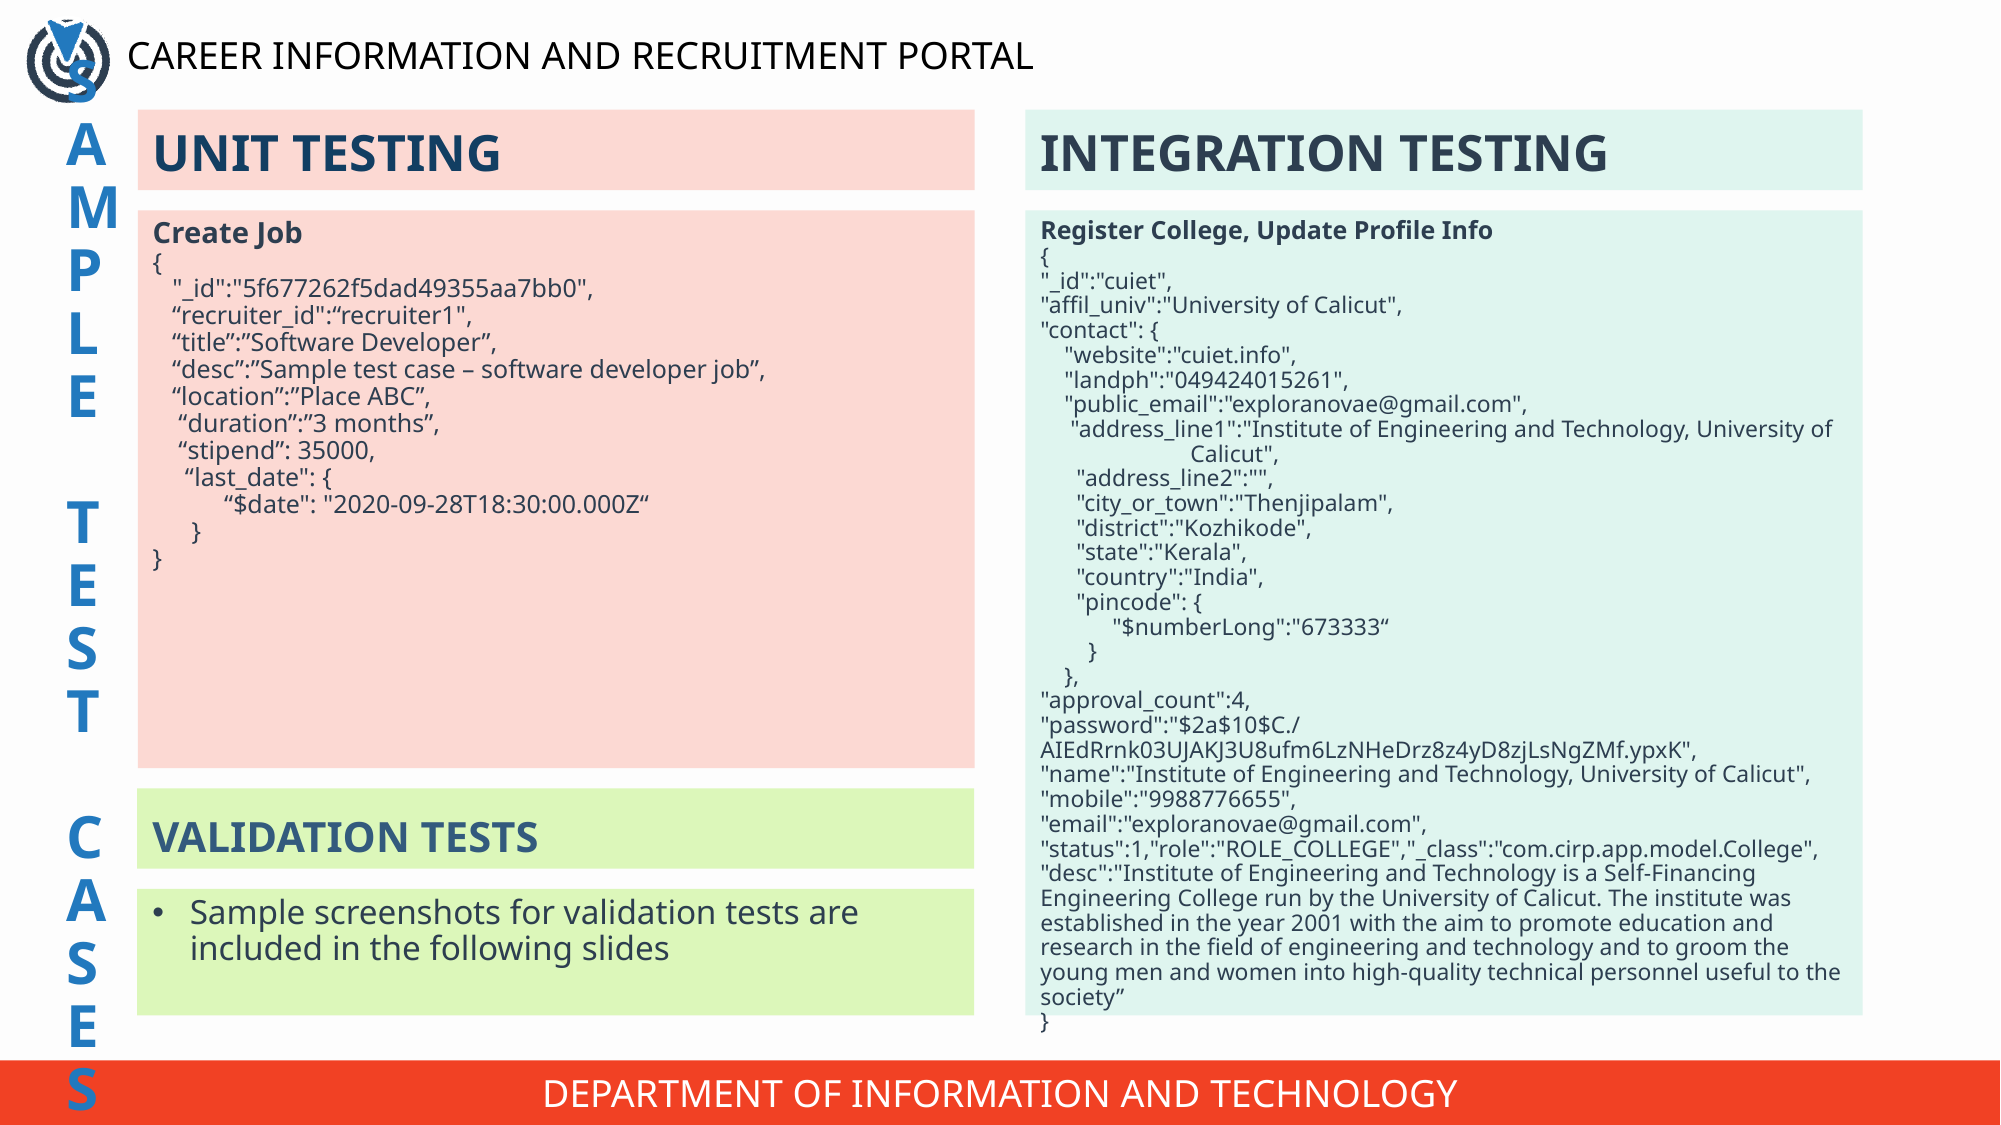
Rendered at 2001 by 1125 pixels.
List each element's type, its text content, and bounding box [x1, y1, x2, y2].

list Sample screenshots for validation tests are included in the following slides [137, 888, 975, 1016]
title SAMPLE TEST CASES [51, 109, 113, 1066]
list Create Job { "_id":"5f677262f5dad49355aa7bb0", “recruiter_id":“recruiter1", “title”:”Software Developer”, “desc”:”Sample test case – software developer job”, “location”:”Place ABC”, “duration”:”3 months”, “stipend”: 35000, “last_date": { “$date": "2020-09-28T18:30:00.000Z“ } } [137, 210, 975, 769]
picture [23, 15, 111, 104]
list VALIDATION TESTS [137, 788, 975, 869]
list INTEGRATION TESTING [1025, 109, 1863, 191]
list UNIT TESTING [137, 109, 975, 191]
list Register College, Update Profile Info { "_id":"cuiet", "affil_univ":"University of Calicut", "contact": { "website":"cuiet.info", "landph":"049424015261", "public_email":"exploranovae@gmail.com", "address_line1":"Institute of Engineering and Technology, University of Calicut", "address_line2":"", "city_or_town":"Thenjipalam", "district":"Kozhikode", "state":"Kerala", "country":"India", "pincode": { "$numberLong":"673333“ } }, "approval_count":4, "password":"$2a$10$C./AIEdRrnk03UJAKJ3U8ufm6LzNHeDrz8z4yD8zjLsNgZMf.ypxK", "name":"Institute of Engineering and Technology, University of Calicut", "mobile":"9988776655", "email":"exploranovae@gmail.com", "status":1,"role":"ROLE_COLLEGE","_class":"com.cirp.app.model.College", "desc":"Institute of Engineering and Technology is a Self-Financing Engineering College run by the University of Calicut. The institute was established in the year 2001 with the aim to promote education and research in the field of engineering and technology and to groom the young men and women into high-quality technical personnel useful to the society” } [1025, 210, 1863, 1016]
